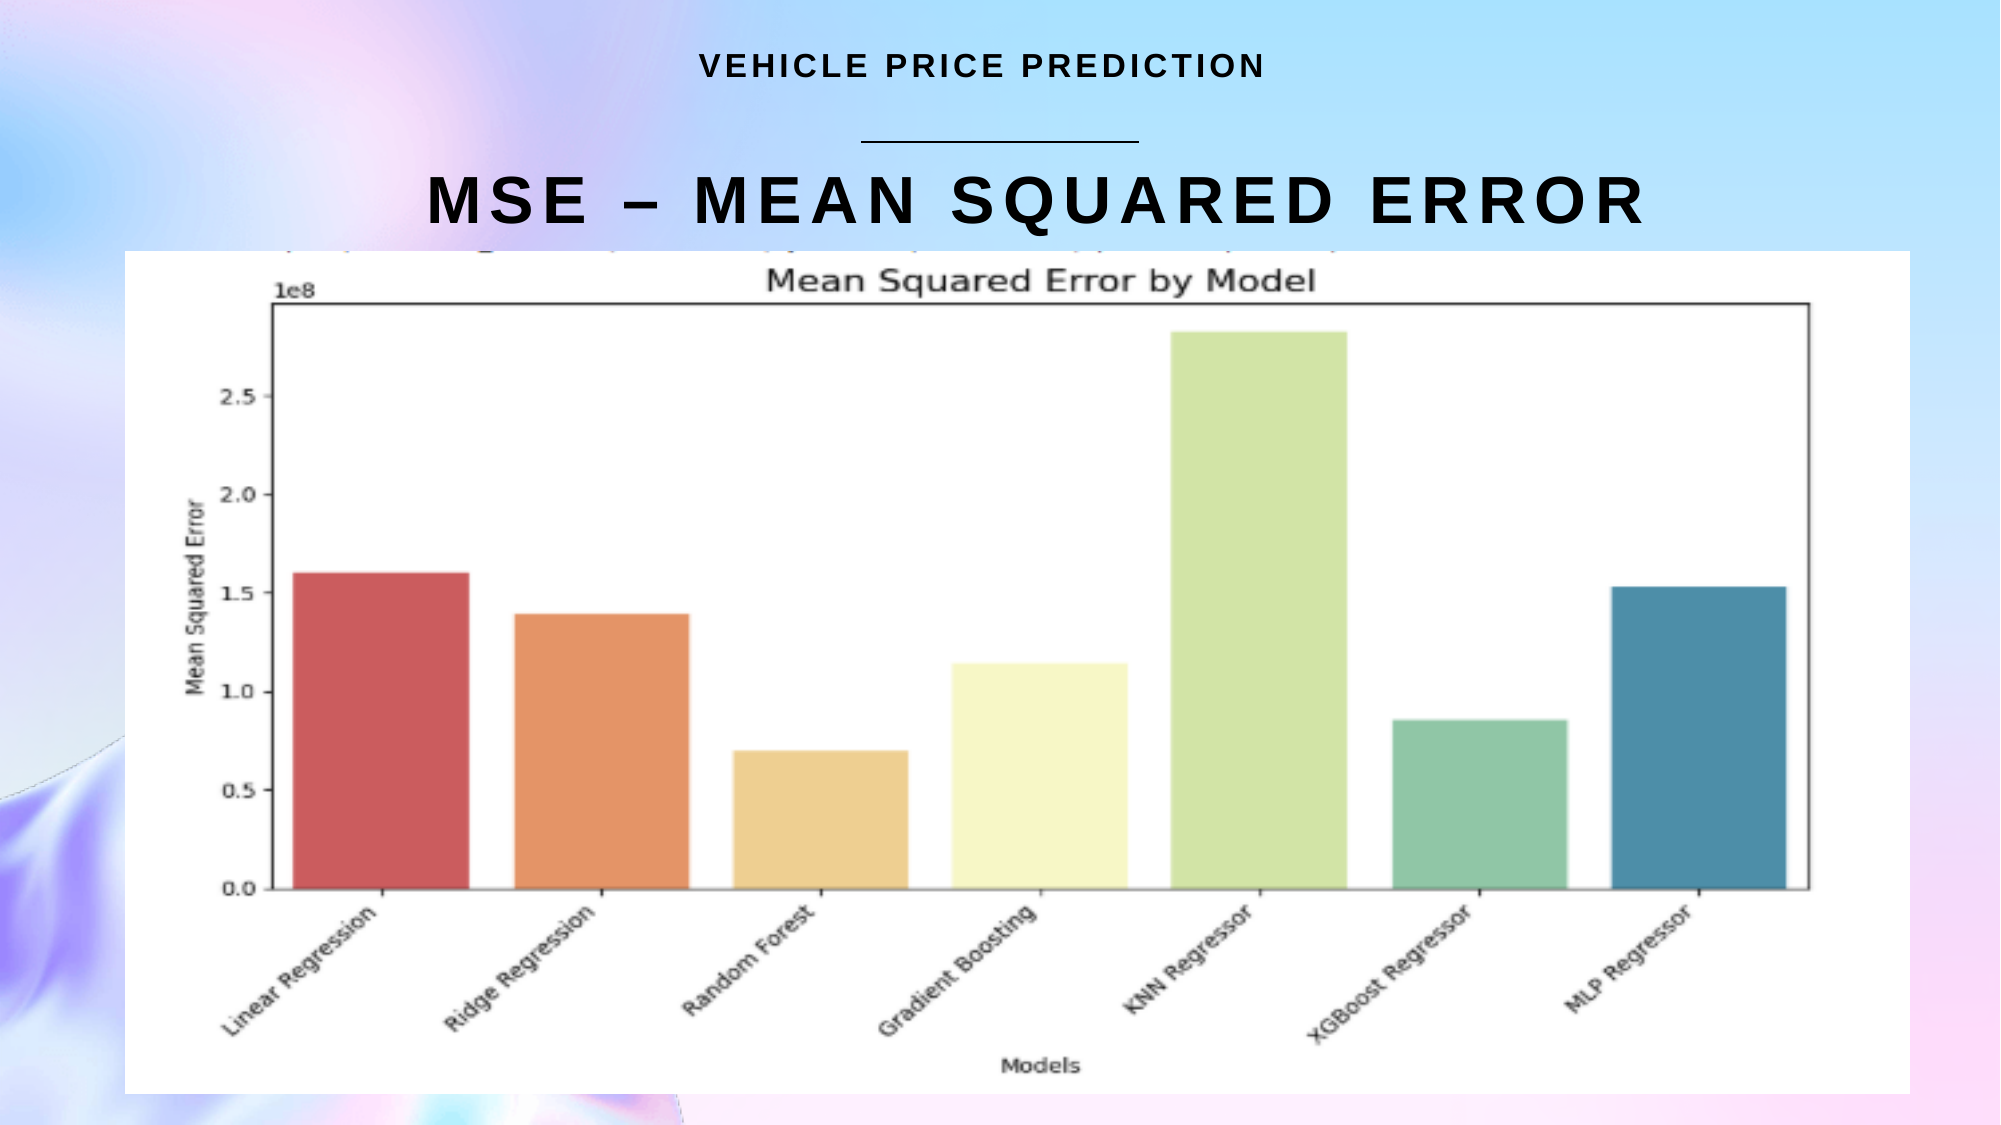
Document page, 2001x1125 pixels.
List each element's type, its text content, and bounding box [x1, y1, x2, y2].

title Mse – mean squared error [125, 113, 1945, 291]
slide_number 18 [662, 1094, 1338, 1125]
picture [0, 0, 2000, 1125]
footer VEHICLE PRICE PREDICTION [643, 0, 1319, 135]
